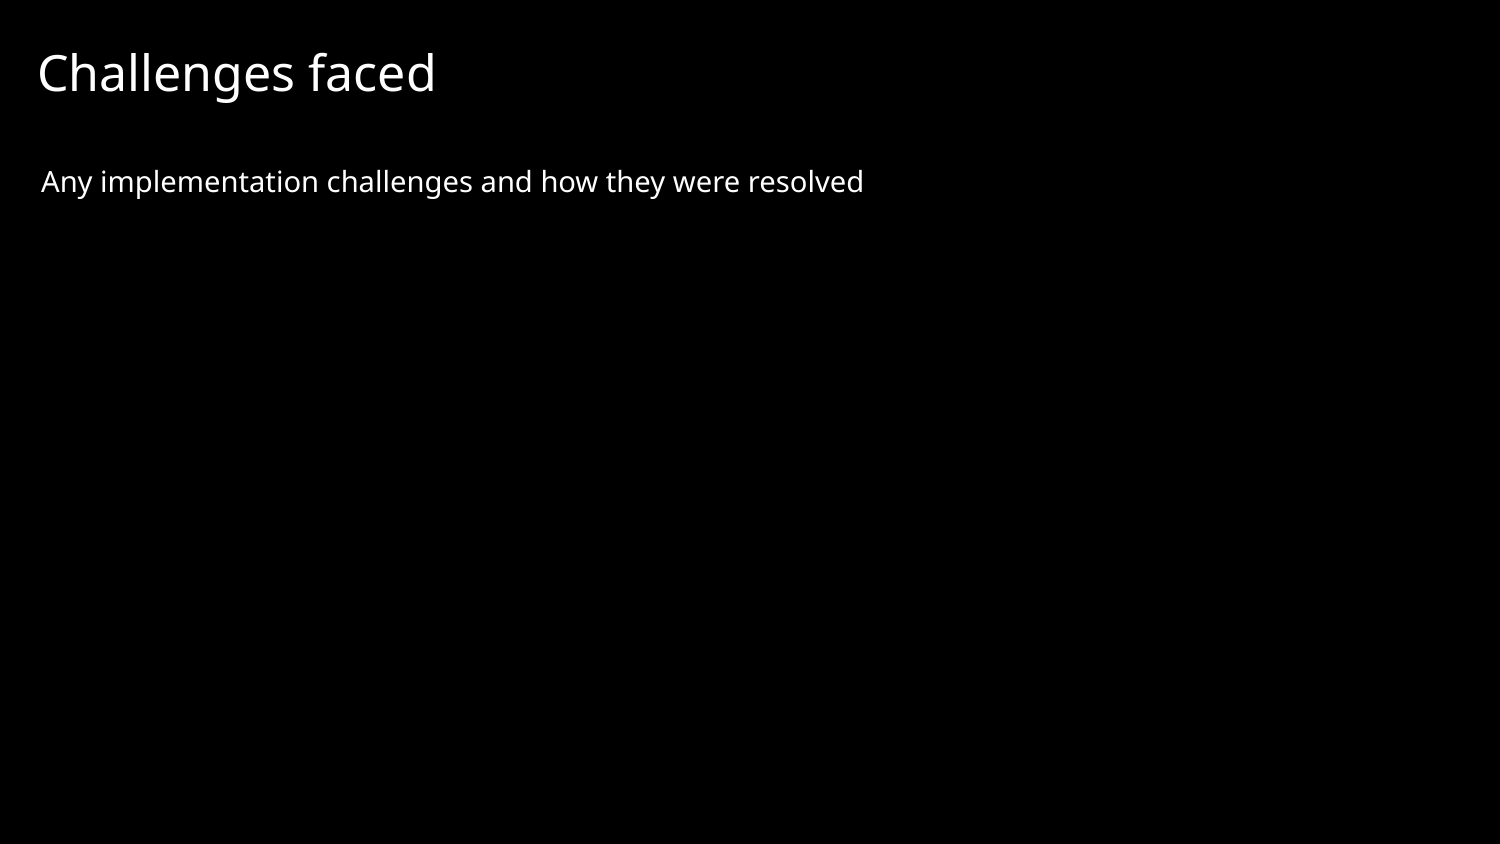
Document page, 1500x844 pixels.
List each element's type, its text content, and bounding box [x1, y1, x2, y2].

text_box Any implementation challenges and how they were resolved [26, 121, 1400, 242]
text_box Challenges faced [37, 38, 1426, 105]
